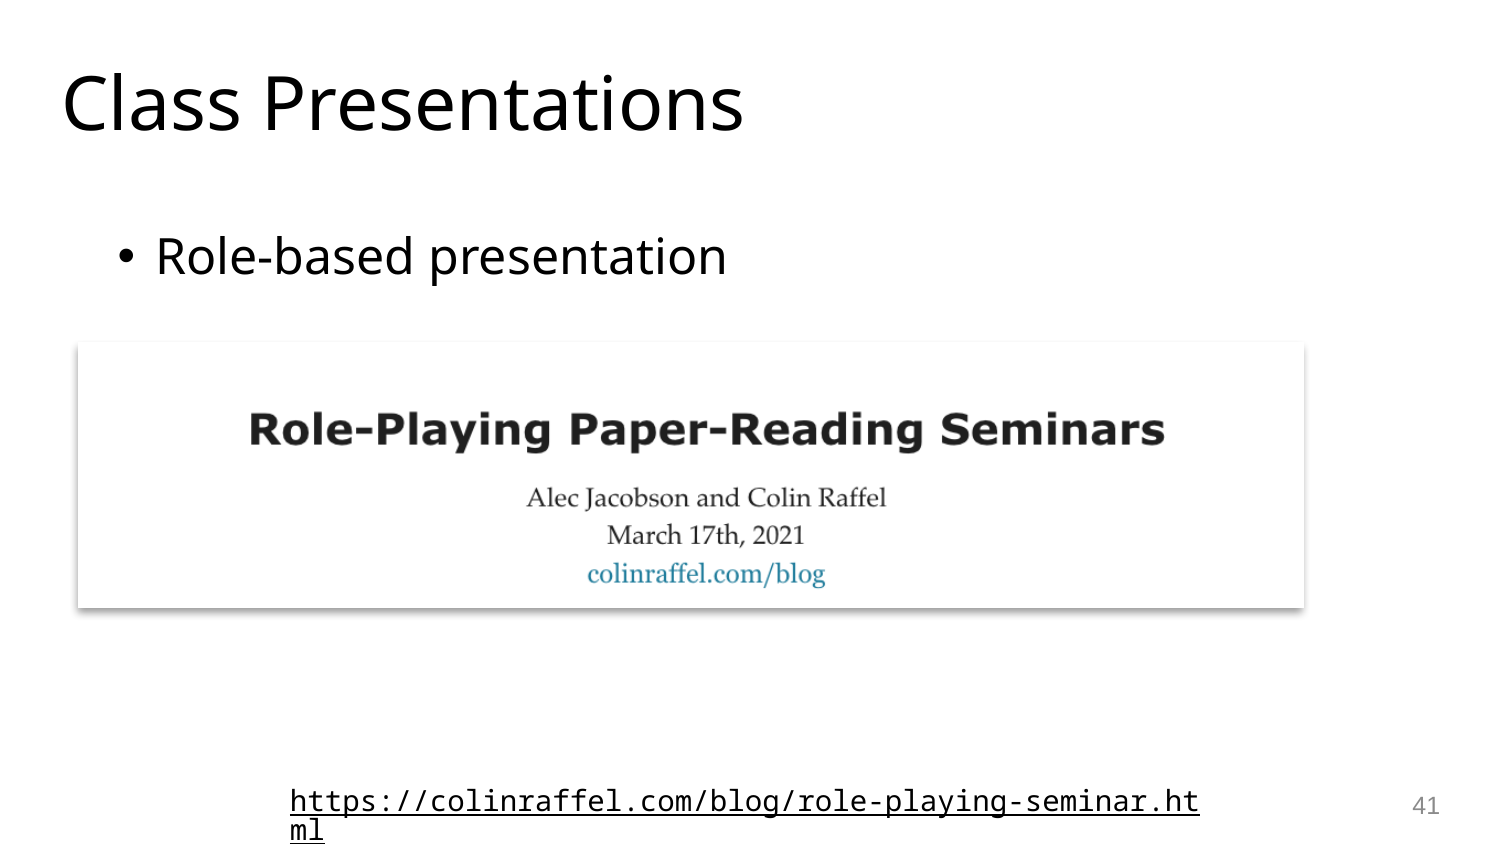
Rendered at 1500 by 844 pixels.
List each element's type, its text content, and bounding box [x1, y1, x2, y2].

slide_number 41 [1304, 782, 1456, 828]
title Class Presentations [46, 45, 1454, 168]
picture [78, 342, 1304, 844]
list Role-based presentation [102, 224, 1500, 795]
